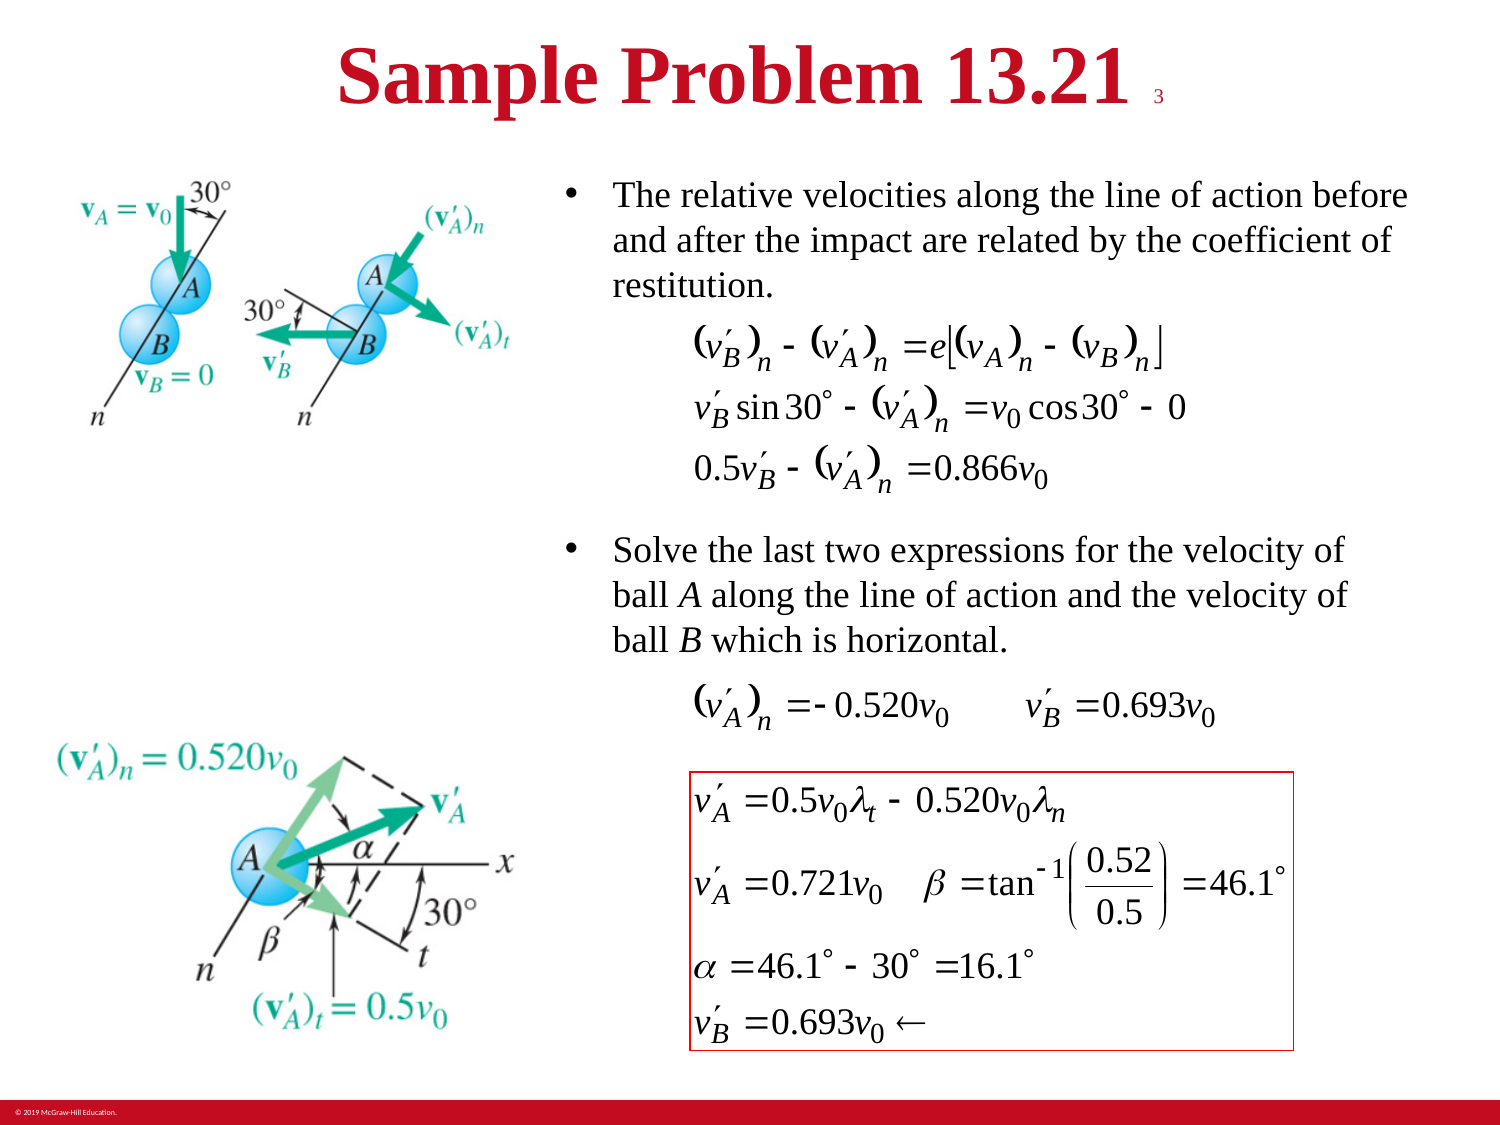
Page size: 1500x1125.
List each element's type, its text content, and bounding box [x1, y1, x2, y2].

title Sample Problem 13.21 3 [75, 12, 1425, 113]
list Solve the last two expressions for the velocity of ball A along the line of action and the velocity of ball B which is horizontal. [549, 517, 1425, 663]
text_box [690, 772, 1294, 1051]
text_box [690, 325, 1192, 499]
list The relative velocities along the line of action before and after the impact are related by the coefficient of restitution. [549, 162, 1425, 308]
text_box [690, 684, 1221, 737]
picture [49, 733, 519, 1038]
picture [59, 174, 512, 431]
